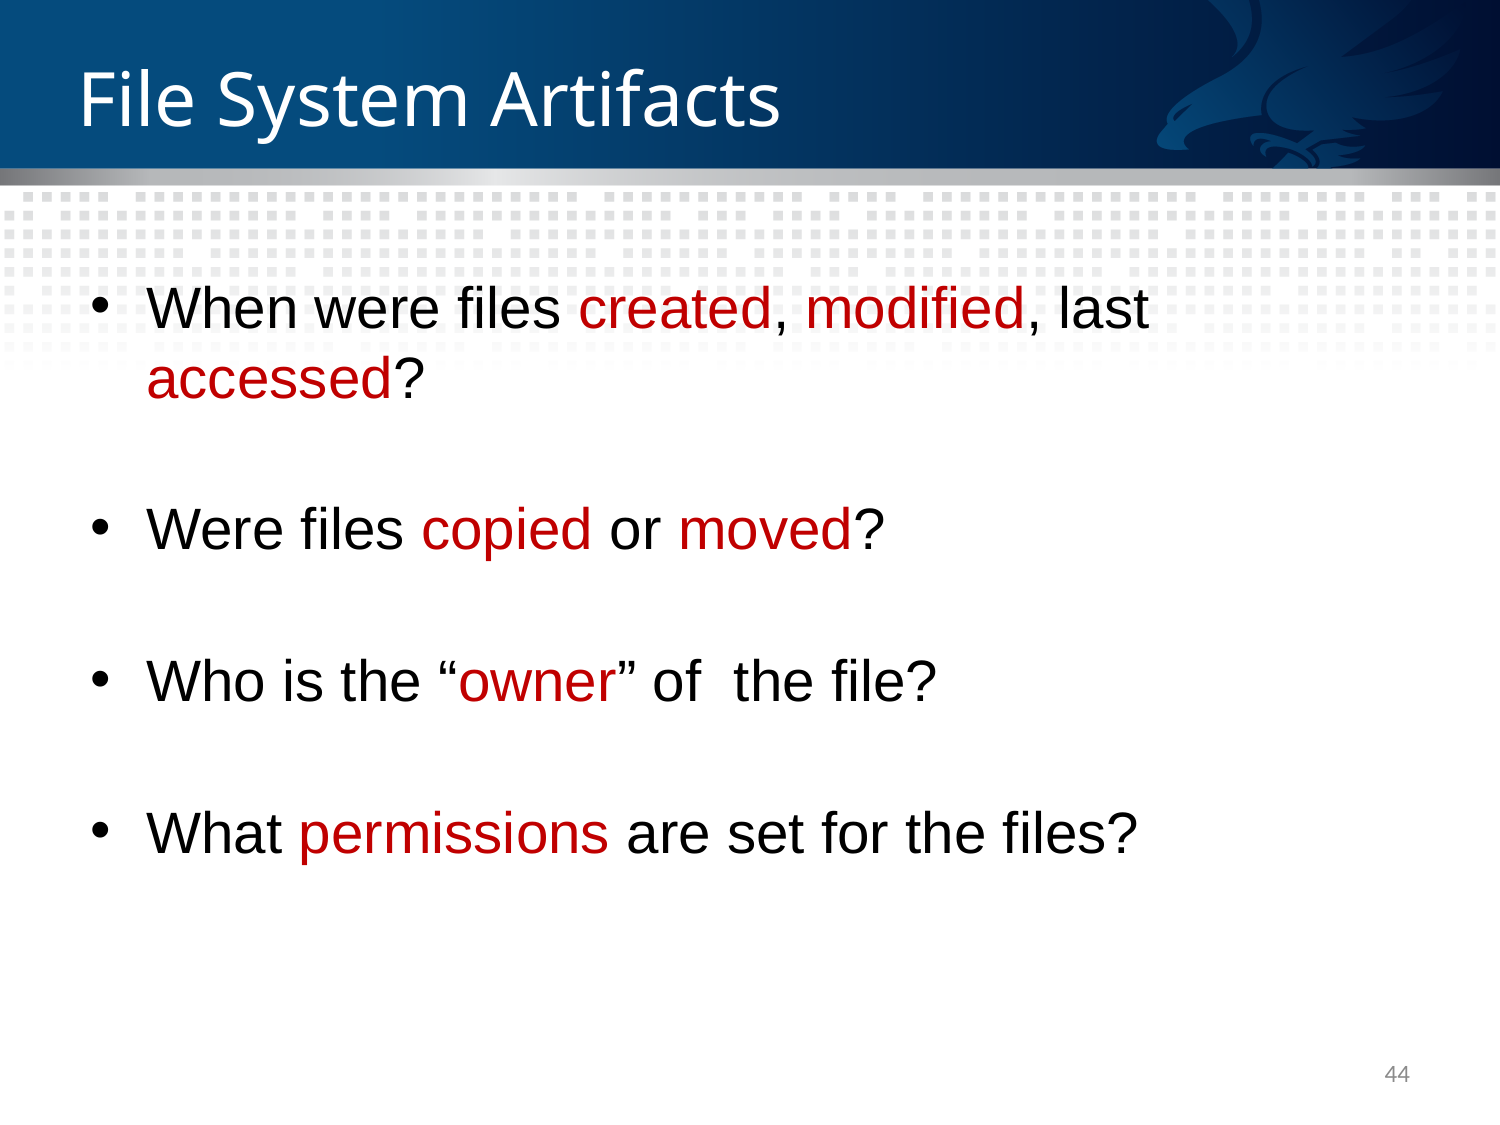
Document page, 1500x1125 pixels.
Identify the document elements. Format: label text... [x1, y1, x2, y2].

slide_number 44 [1074, 1042, 1425, 1103]
title File System Artifacts [62, 62, 1438, 130]
picture [0, 0, 1500, 1125]
list When were files created, modified, last accessed? Were files copied or moved? Who is the “owner” of the file? What permissions are set for the files? [75, 262, 1425, 1005]
